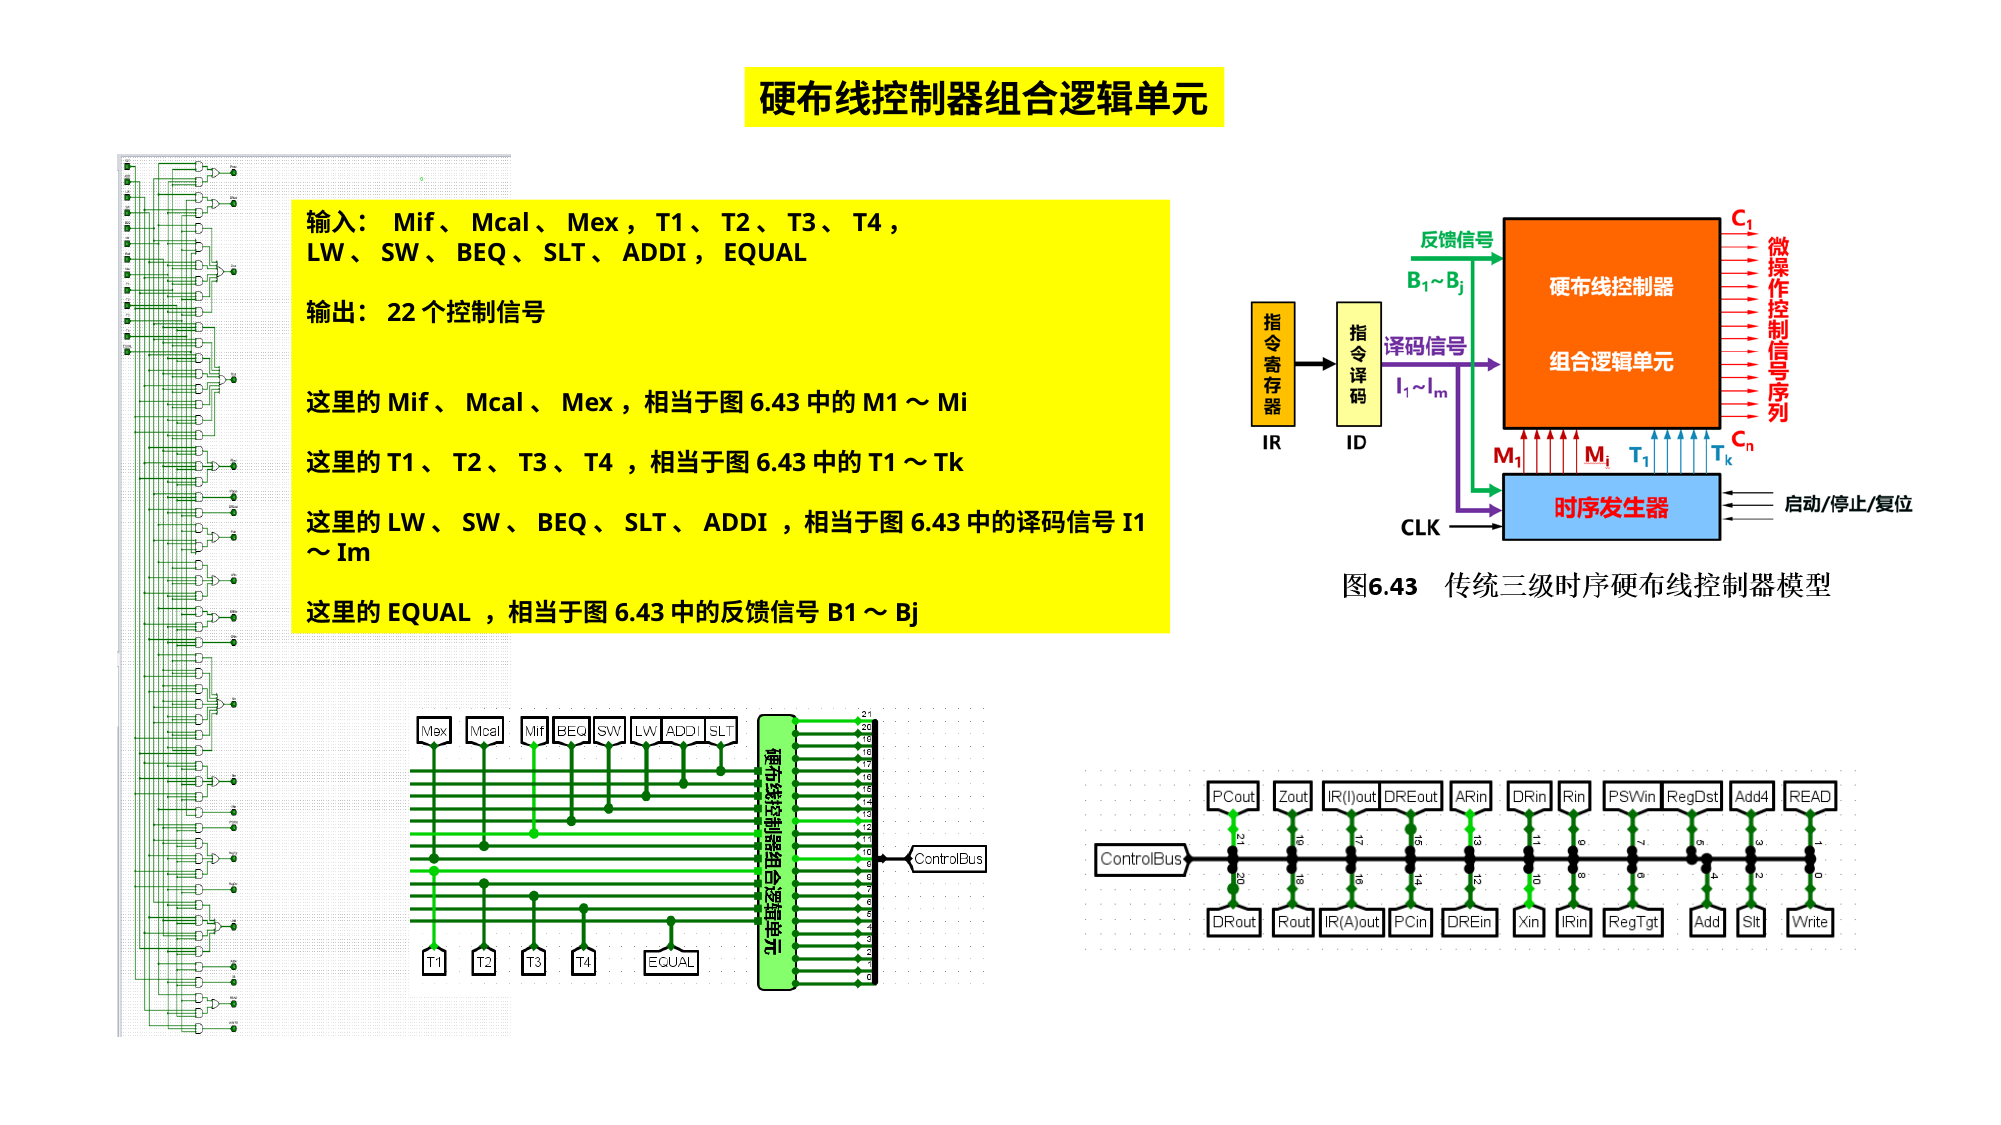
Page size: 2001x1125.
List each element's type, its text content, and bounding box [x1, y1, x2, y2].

text_box 硬布线控制器组合逻辑单元 [744, 67, 1225, 127]
picture [117, 154, 993, 1037]
picture [1080, 762, 1866, 956]
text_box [1216, 184, 1979, 624]
text_box 输入： Mif、Mcal、Mex，T1、T2、T3、T4， LW、SW、BEQ、SLT、ADDI，EQUAL 输出：22个控制信号 这里的Mif、Mcal、Mex，相当于图6.43中的M1～Mi 这里的T1、T2、T3、T4 ，相当于图6.43中的T1～Tk 这里的LW、SW、BEQ、SLT、ADDI ，相当于图6.43中的译码信号I1～Im 这里的EQUAL ，相当于图6.43中的反馈信号B1～Bj [511, 199, 1171, 634]
